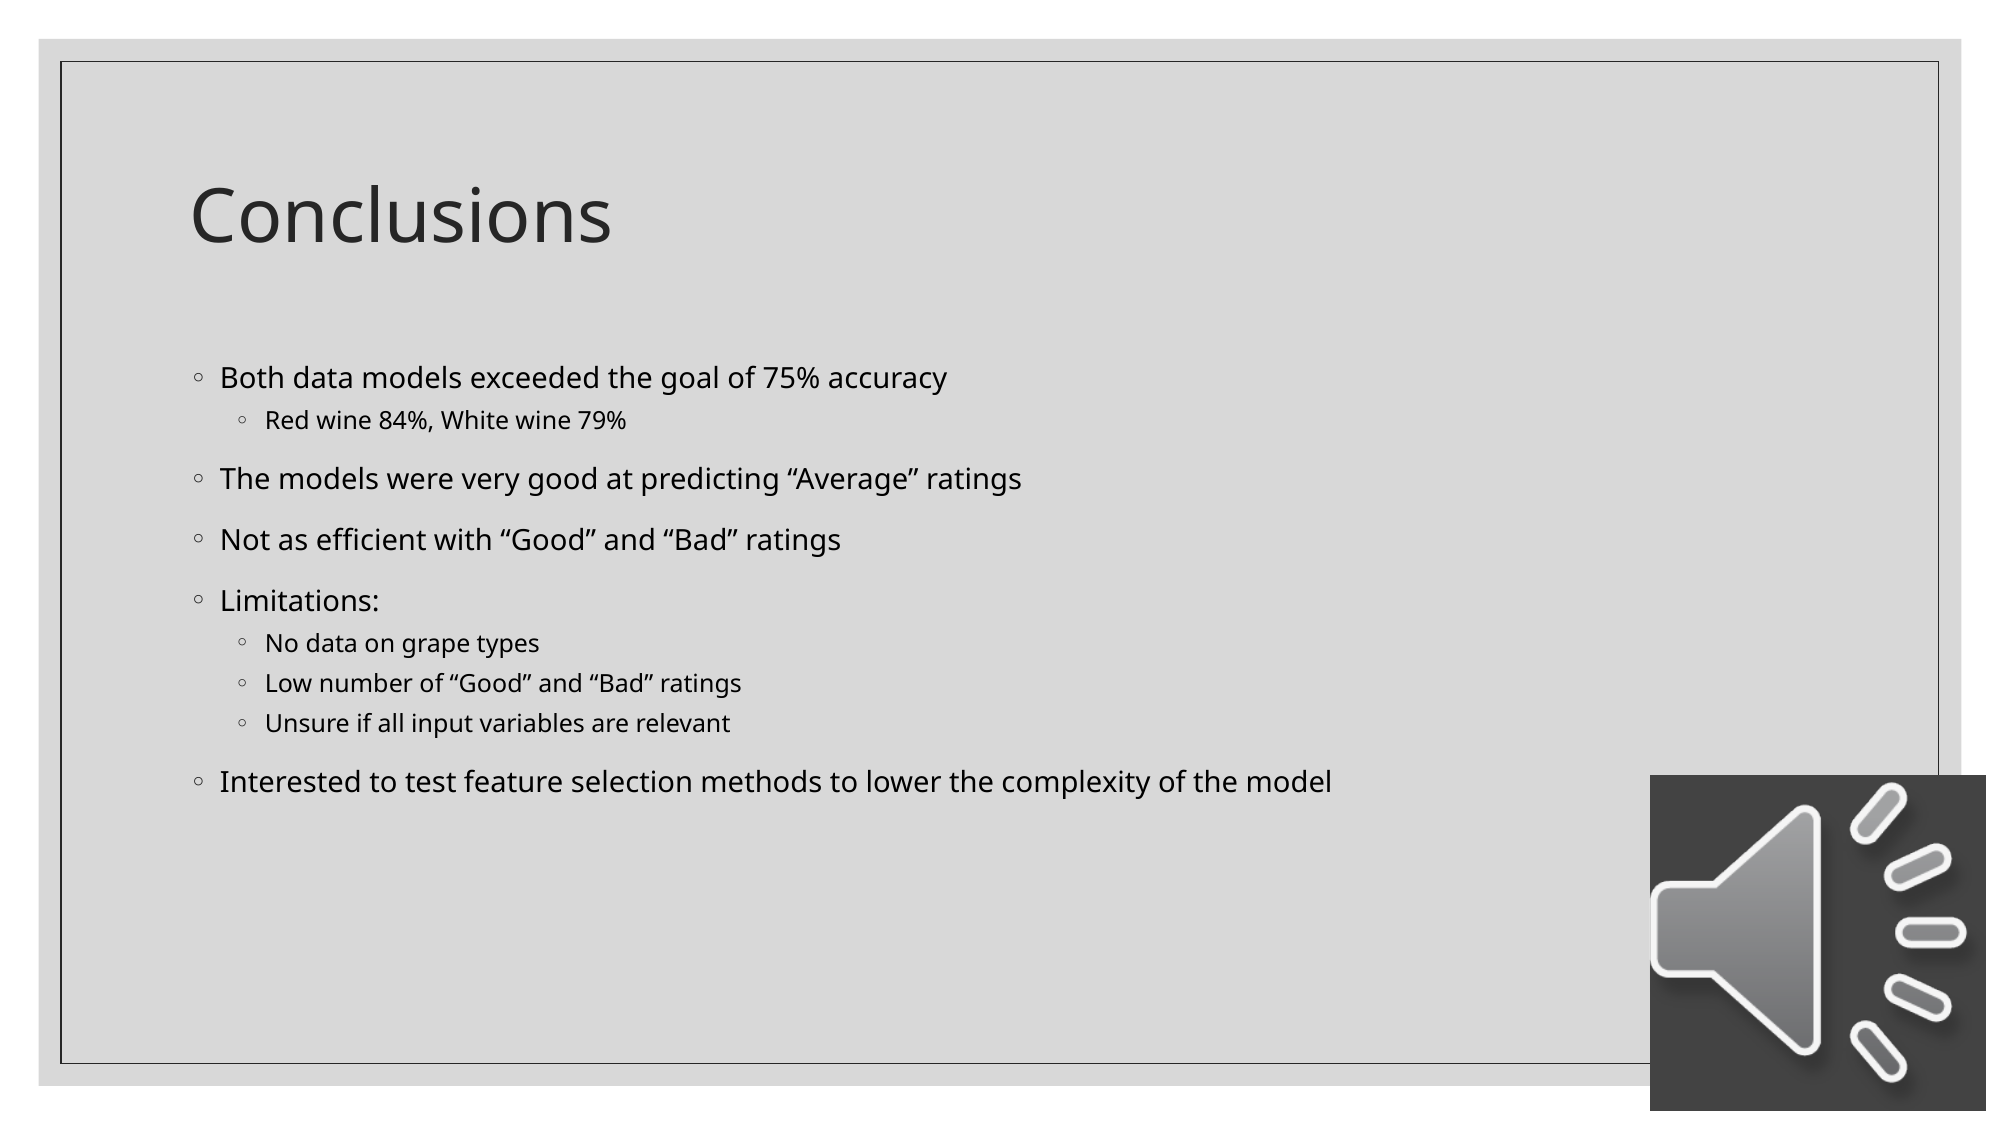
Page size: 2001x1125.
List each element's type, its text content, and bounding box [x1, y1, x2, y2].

picture [1648, 773, 1987, 1112]
list Both data models exceeded the goal of 75% accuracy Red wine 84%, White wine 79% The models were very good at predicting “Average” ratings Not as efficient with “Good” and “Bad” ratings Limitations: No data on grape types Low number of “Good” and “Bad” ratings Unsure if all input variables are relevant Interested to test feature selection methods to lower the complexity of the model [174, 345, 1825, 977]
title Conclusions [174, 105, 1825, 331]
